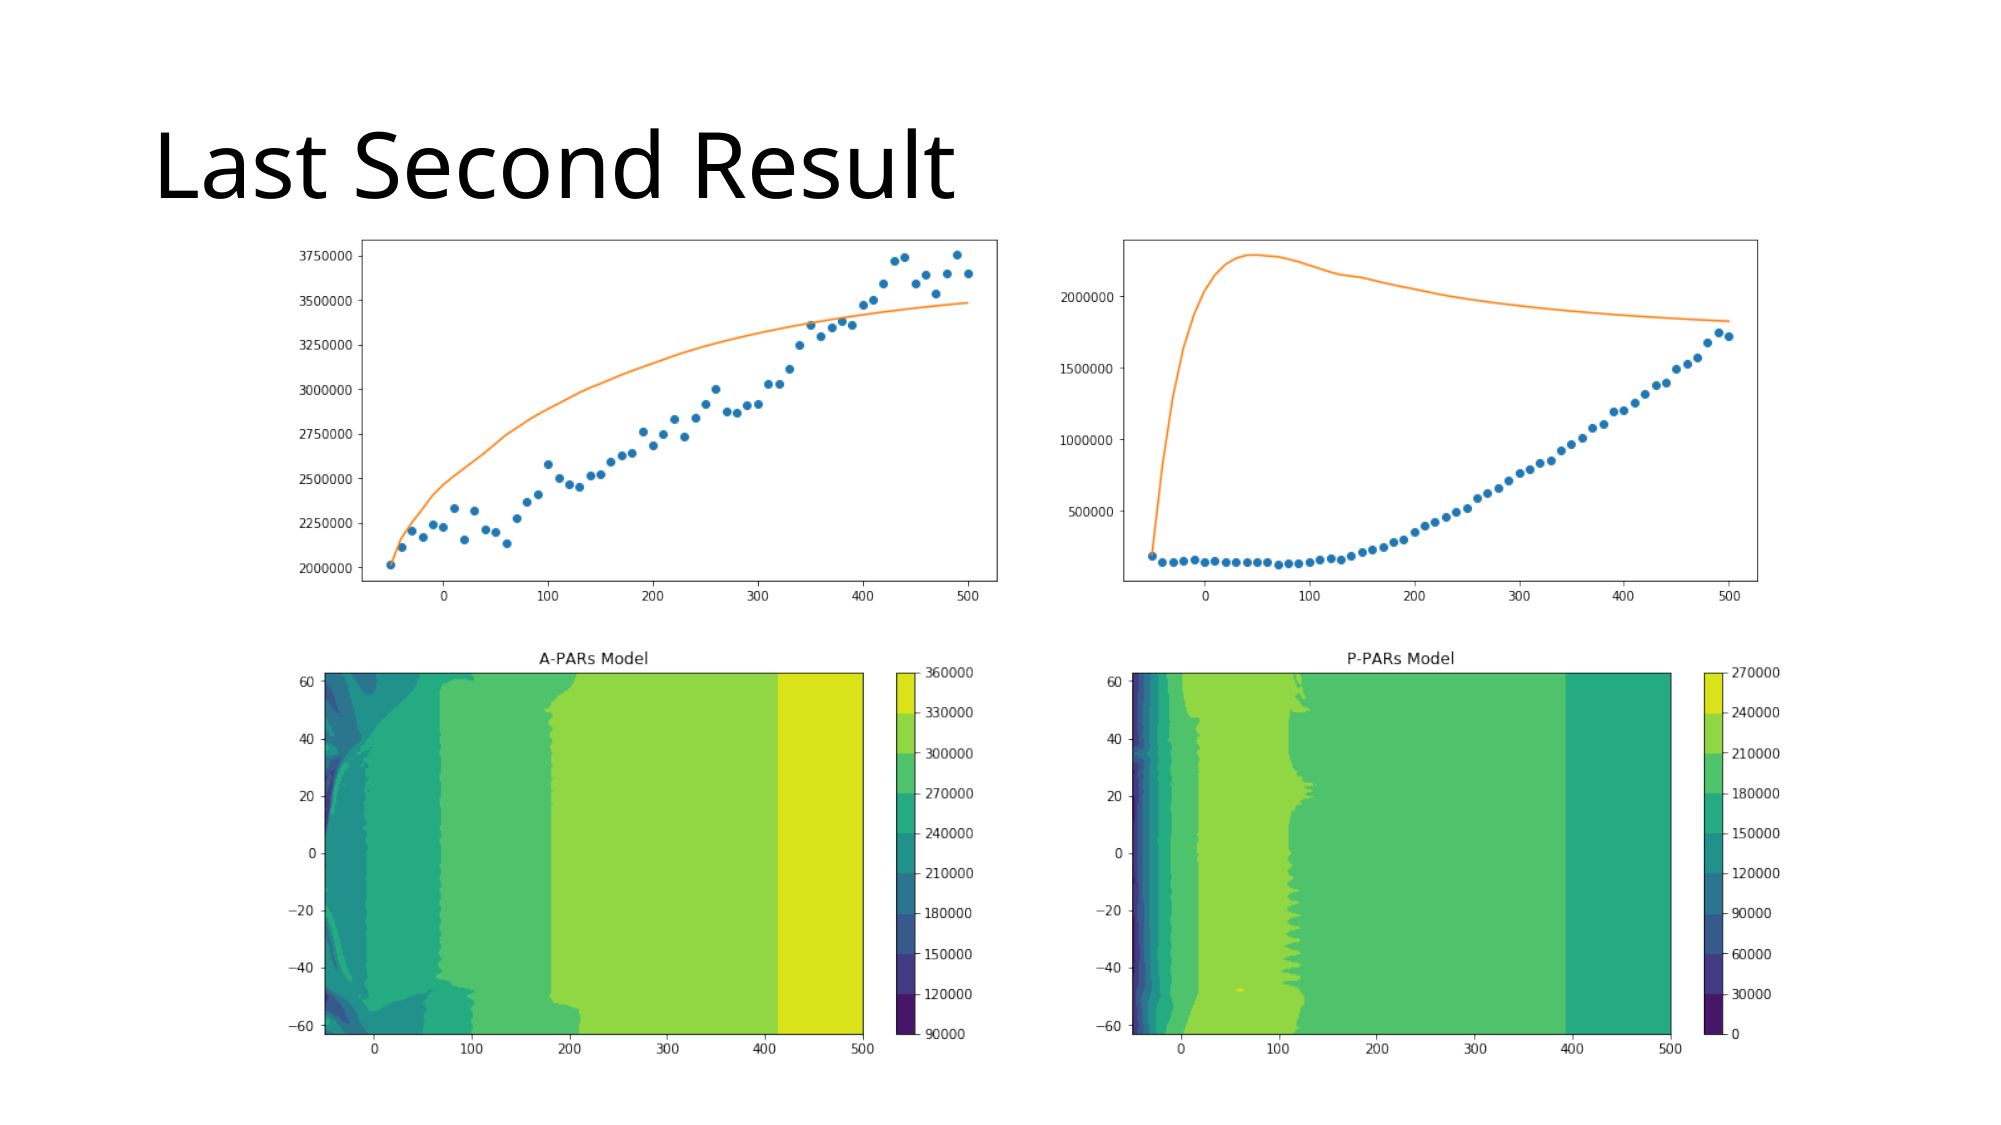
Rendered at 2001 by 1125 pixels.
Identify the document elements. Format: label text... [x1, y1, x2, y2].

title Last Second Result [137, 59, 1863, 278]
picture [278, 642, 1790, 1066]
picture [289, 227, 1771, 611]
